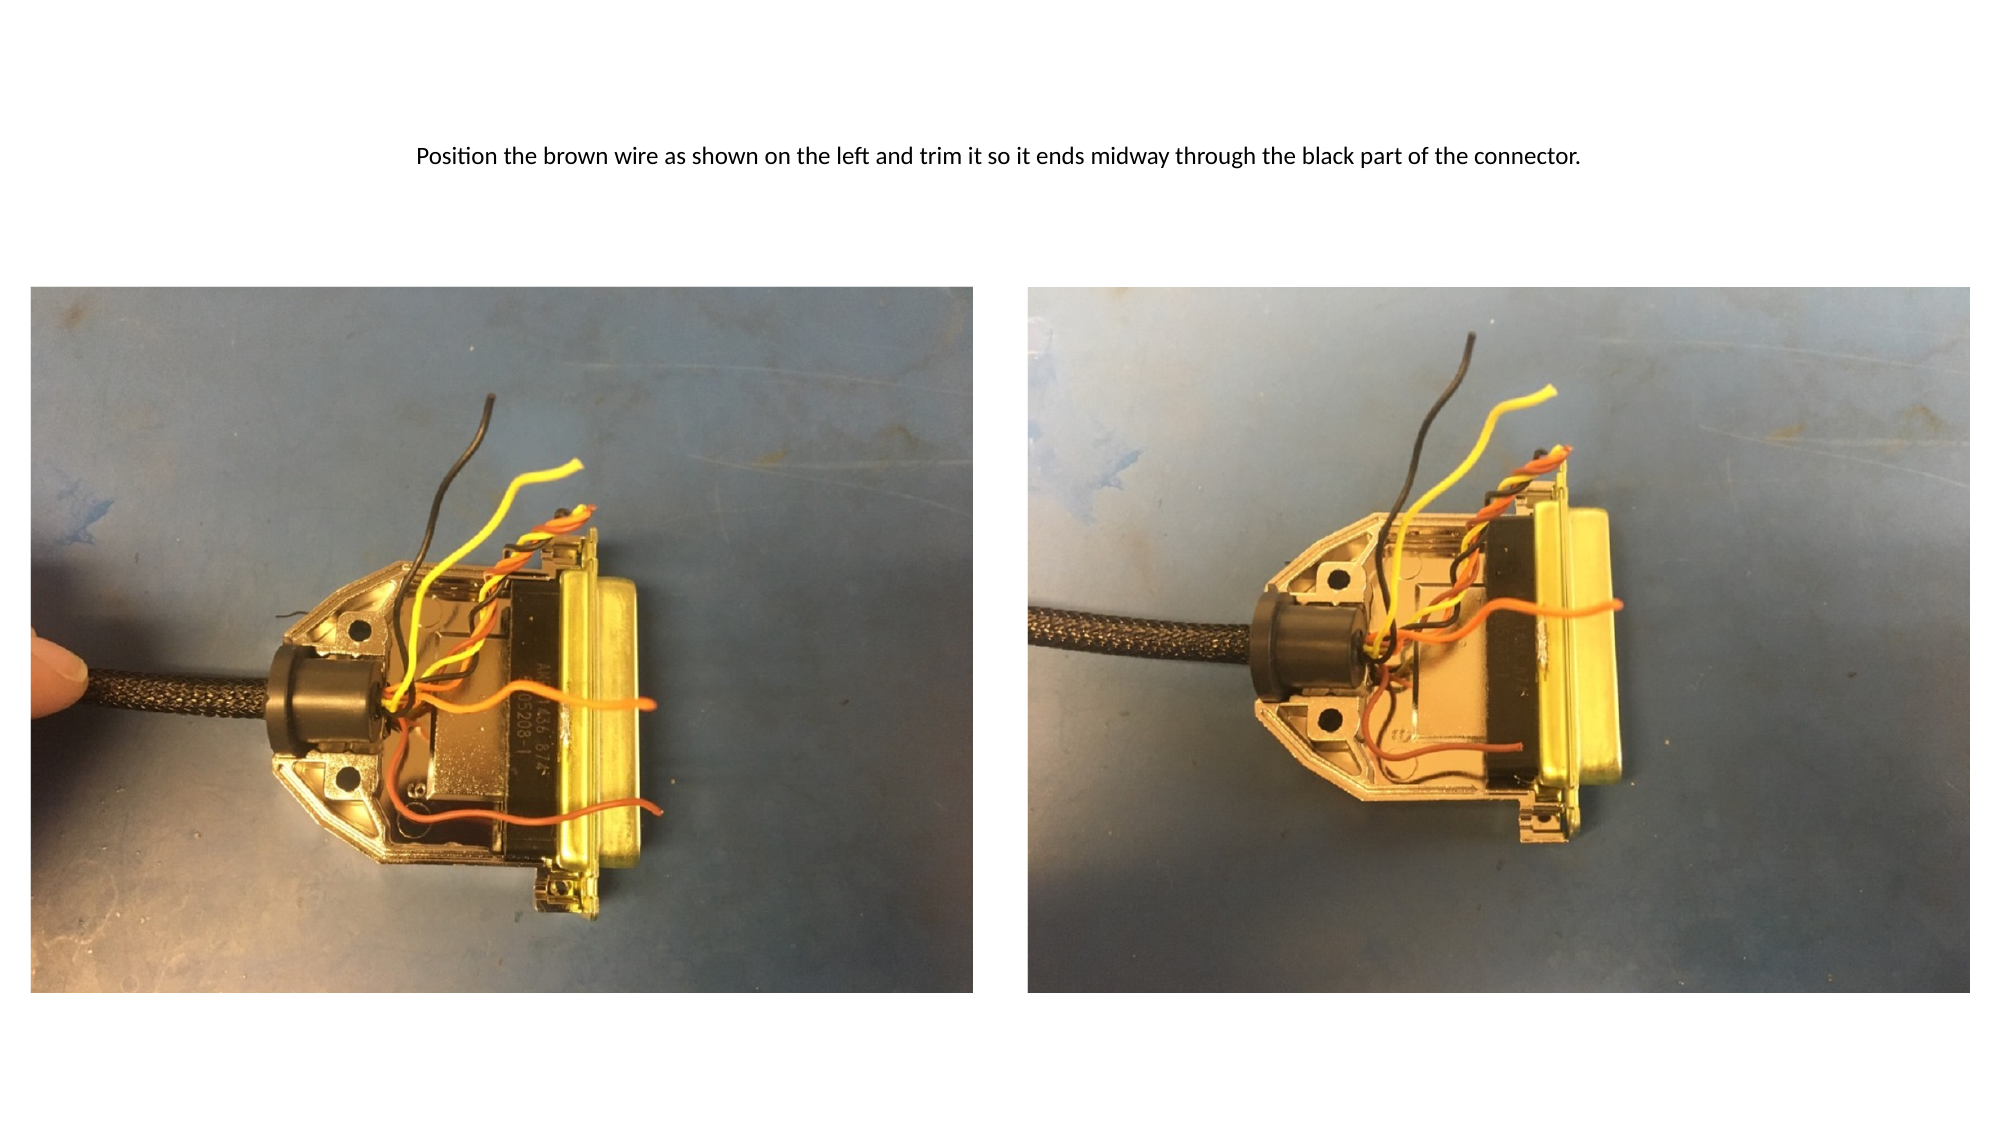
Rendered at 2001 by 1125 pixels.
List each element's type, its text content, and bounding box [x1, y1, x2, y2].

text_box Position the brown wire as shown on the left and trim it so it ends midway through the black part of the connector. [232, 131, 1768, 177]
picture [32, 168, 972, 1111]
picture [1029, 168, 1969, 1111]
